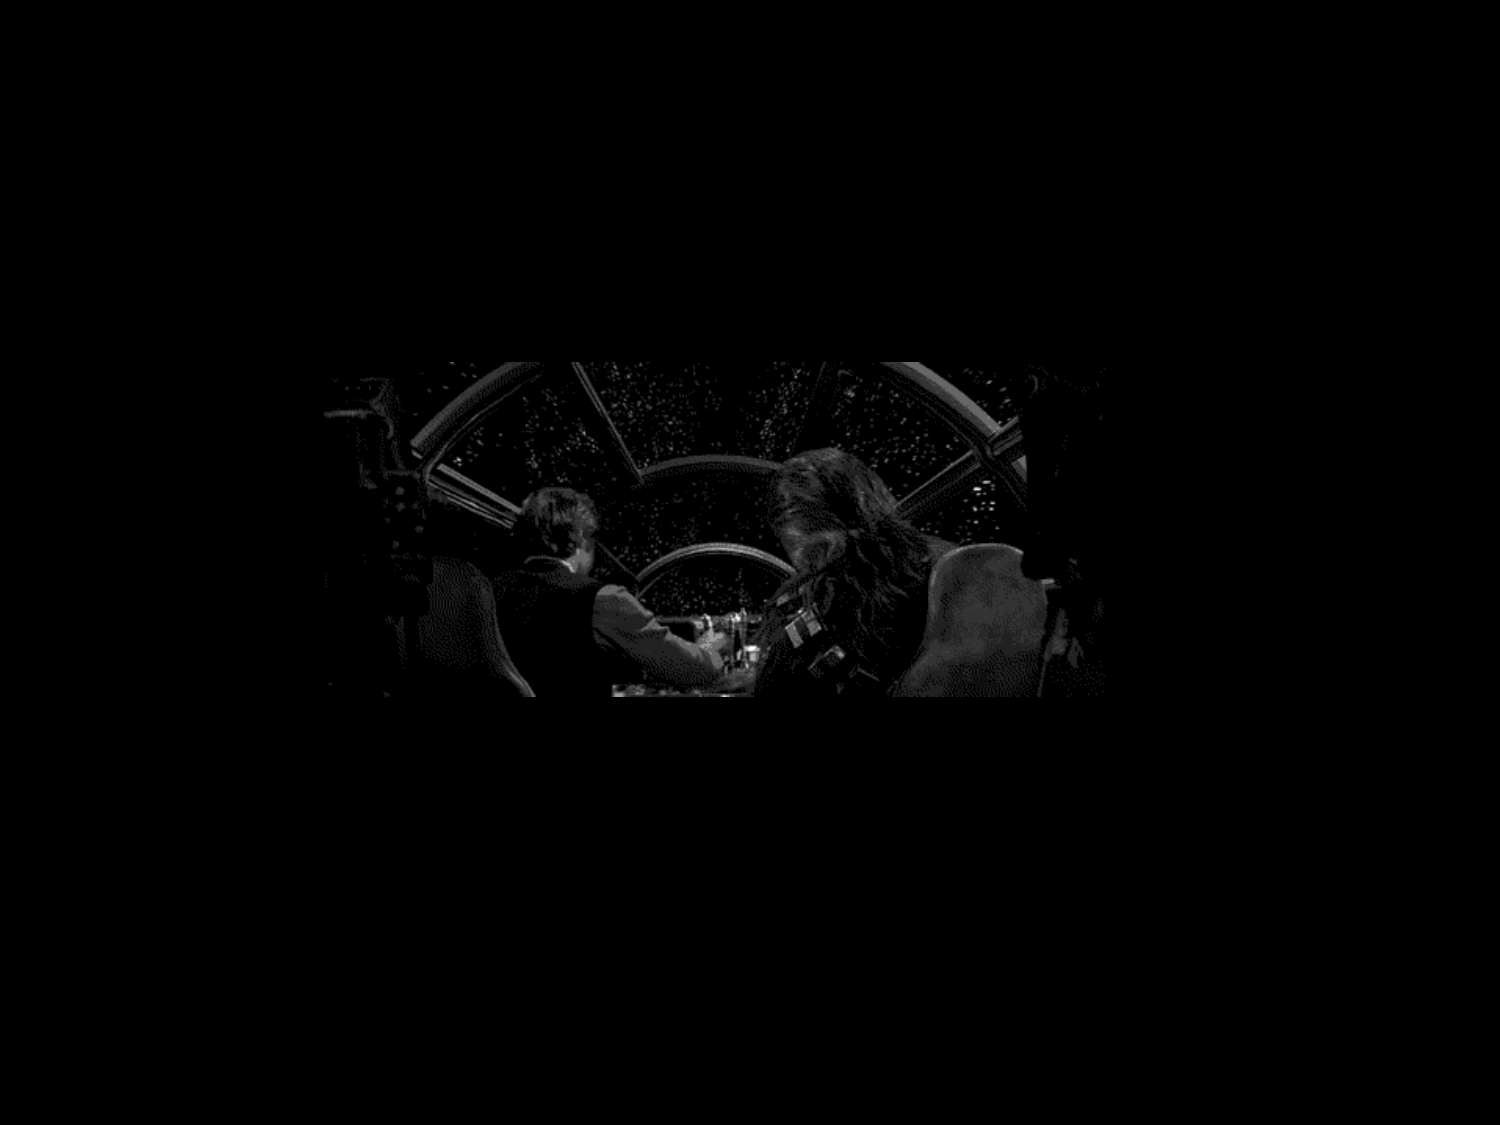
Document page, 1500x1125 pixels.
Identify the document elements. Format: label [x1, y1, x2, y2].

picture [324, 362, 1107, 697]
